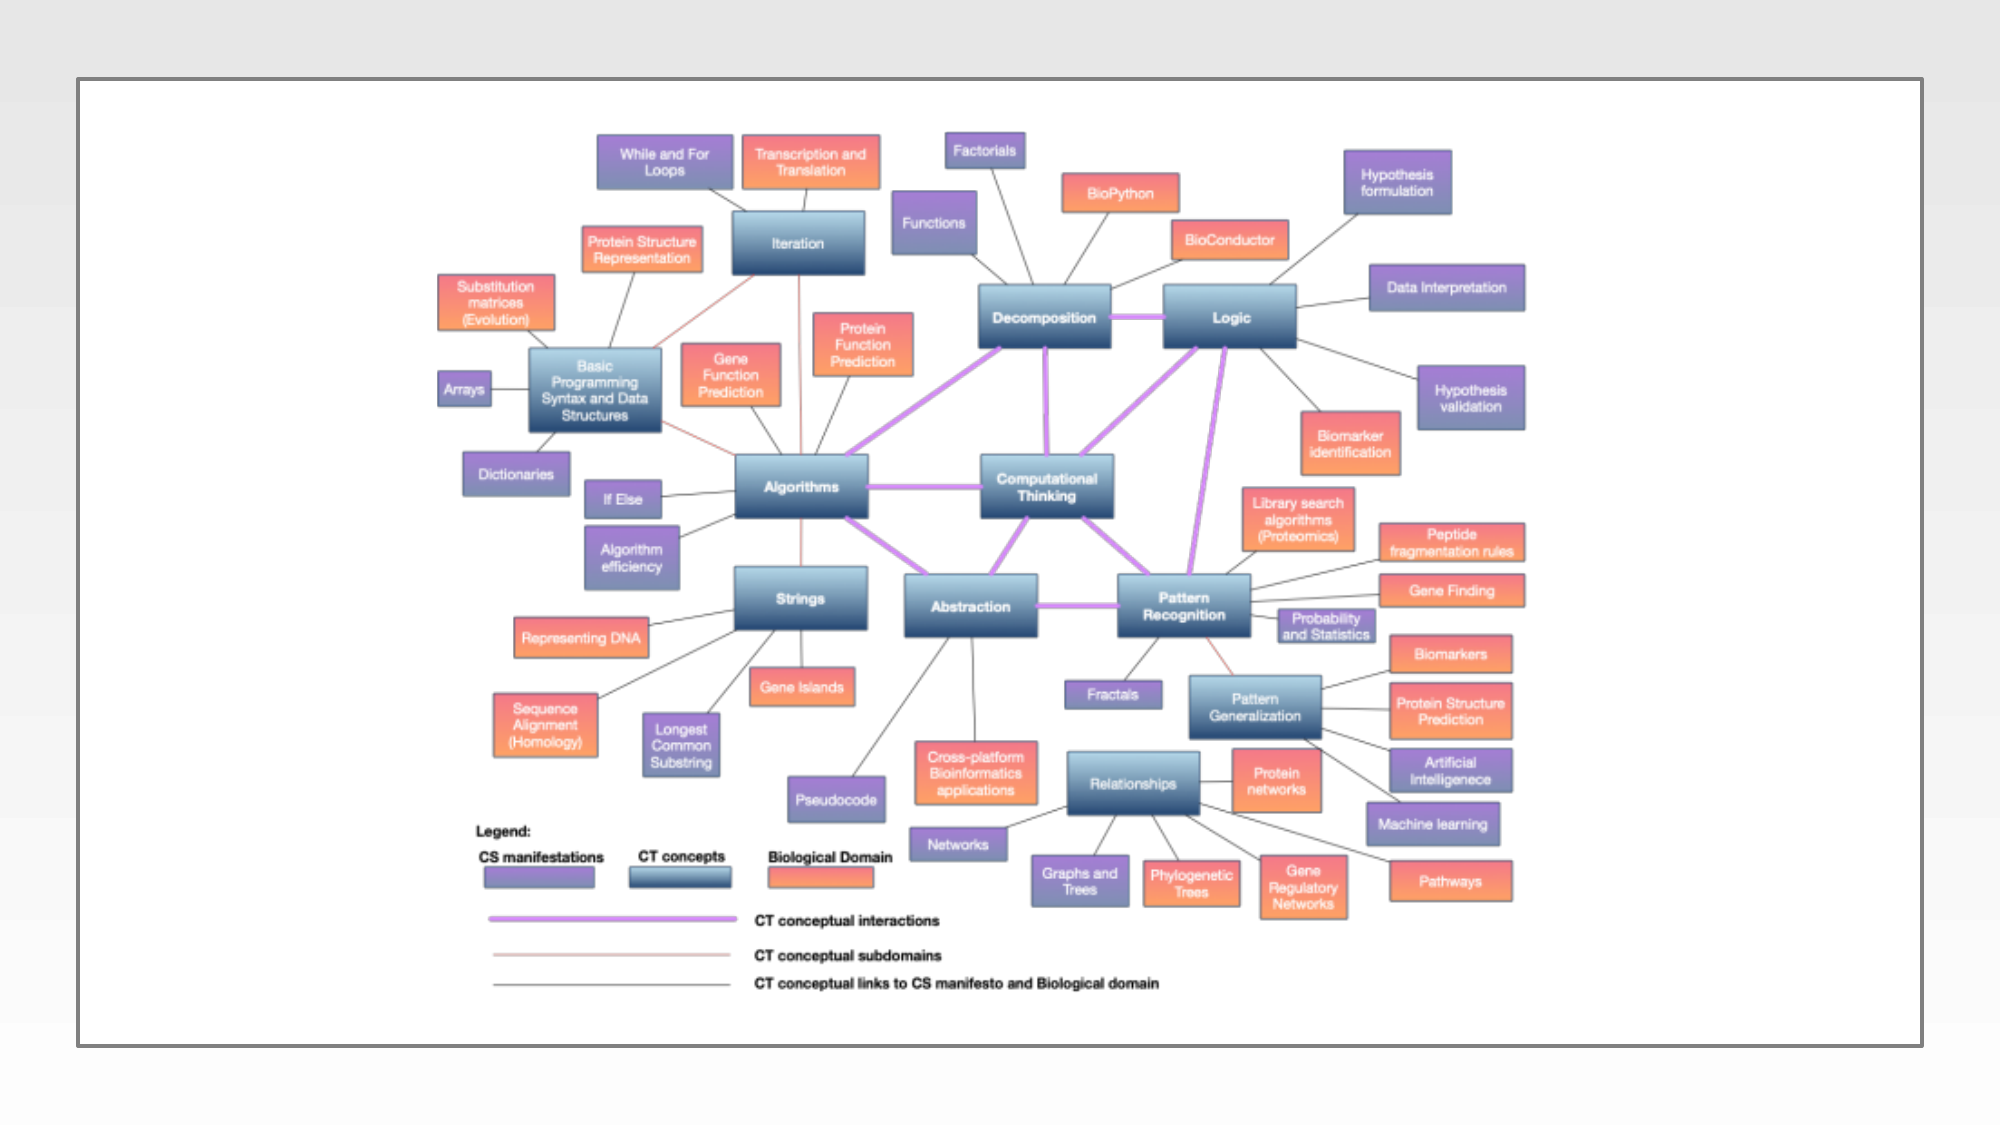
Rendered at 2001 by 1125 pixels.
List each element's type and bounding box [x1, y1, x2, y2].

list [435, 130, 1564, 994]
text_box [77, 77, 1923, 1048]
text_box [0, 0, 2000, 1125]
